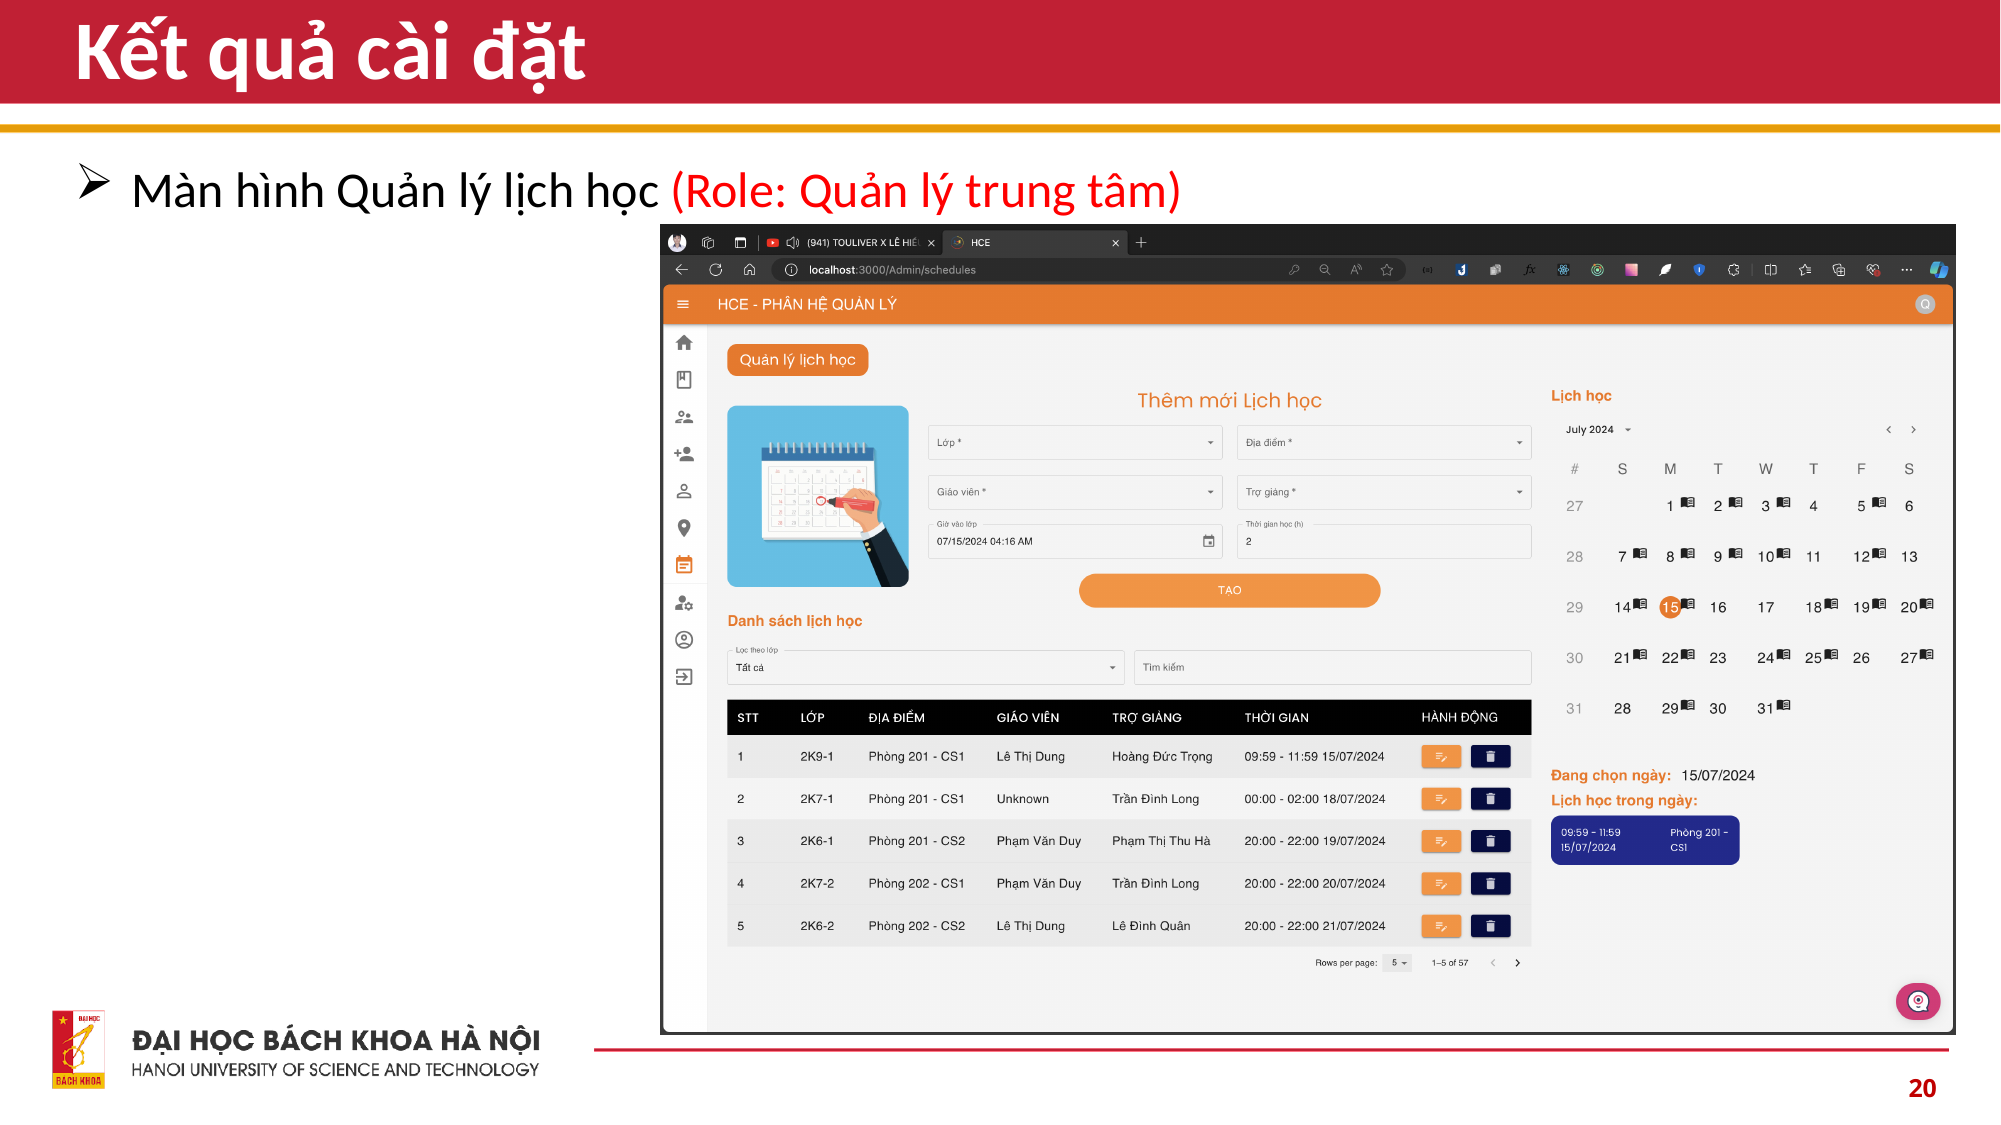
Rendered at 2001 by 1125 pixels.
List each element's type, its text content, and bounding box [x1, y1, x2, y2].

title Kết quả cài đặt [60, 0, 1949, 72]
text_box Màn hình Quản lý lịch học (Role: Quản lý trung tâm) [59, 149, 1221, 225]
picture [0, 0, 2001, 1125]
slide_number 20 [1502, 1065, 1953, 1125]
